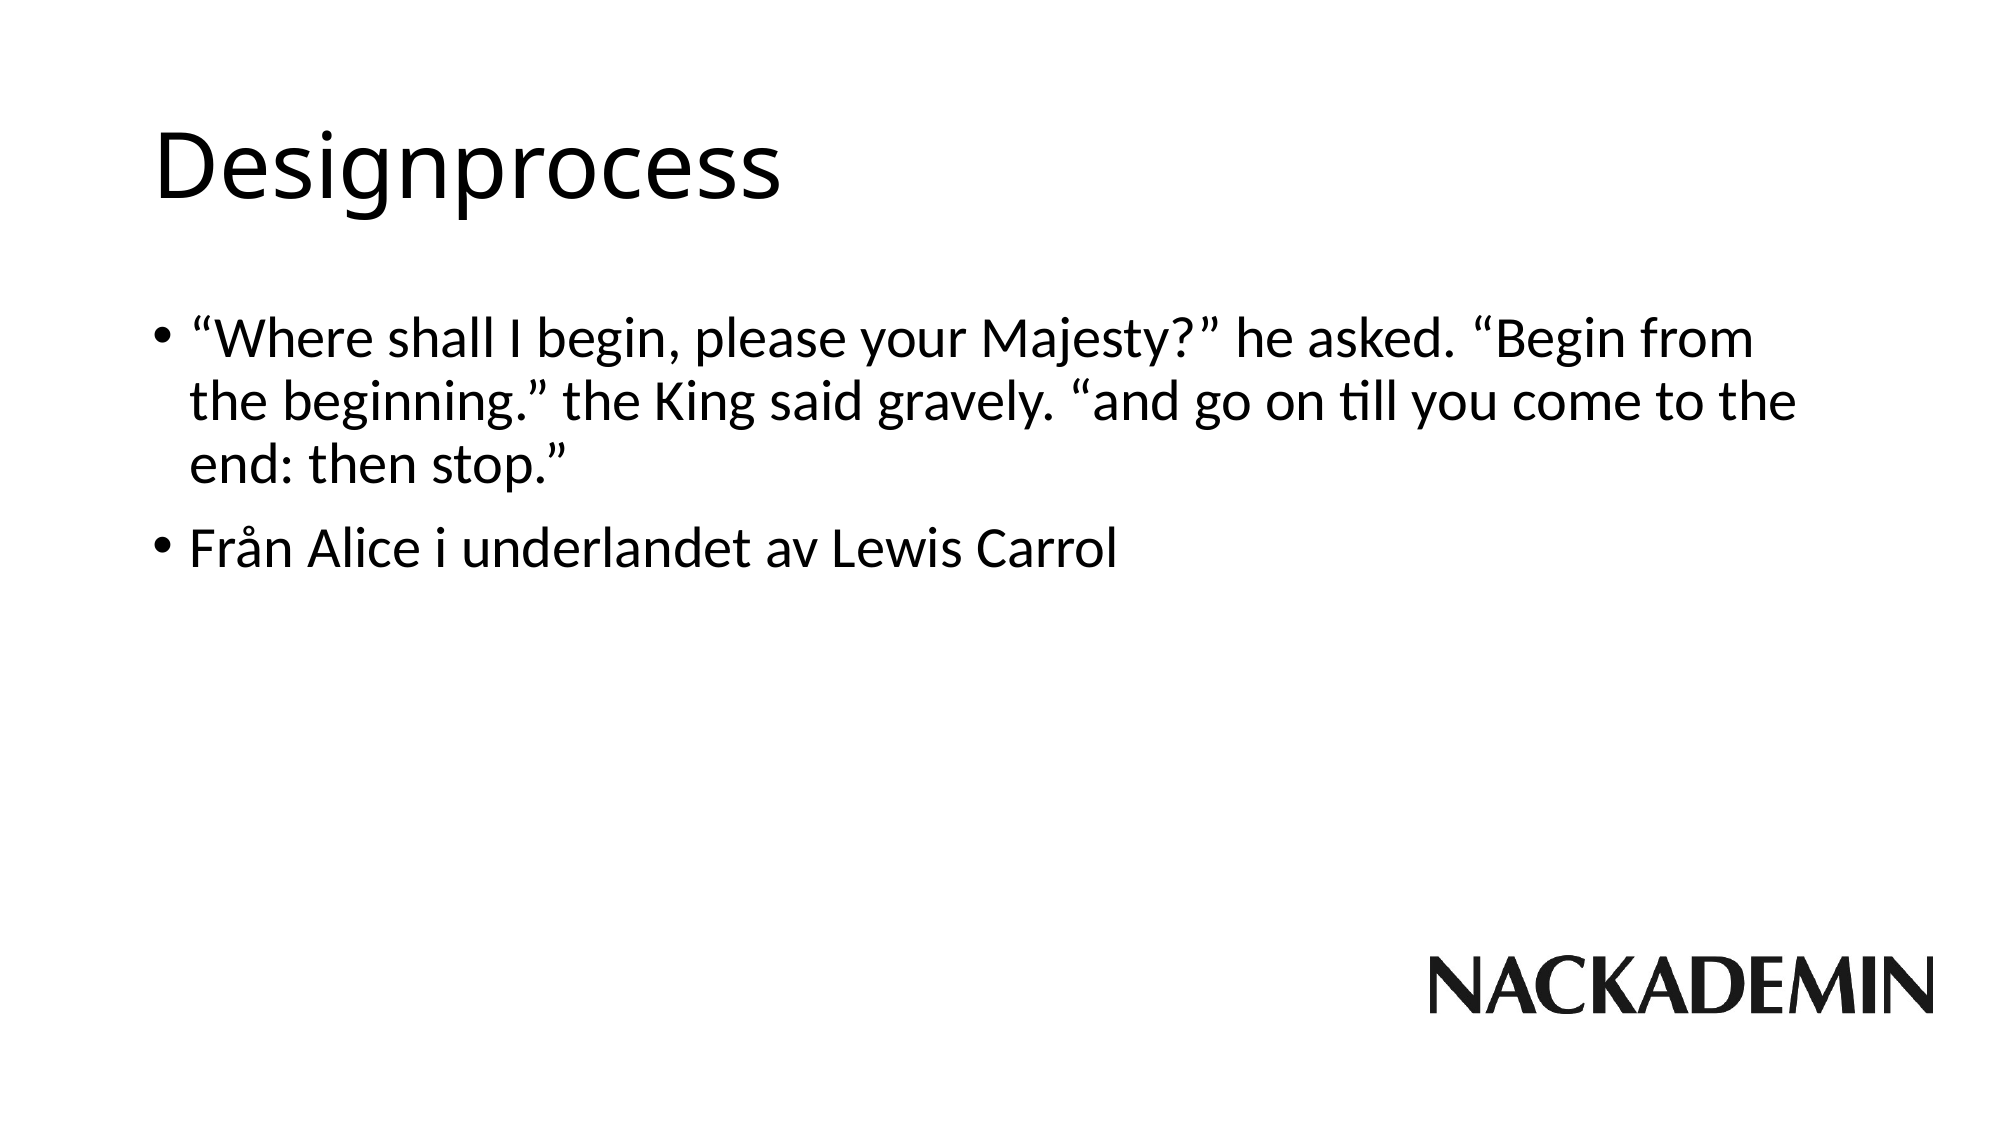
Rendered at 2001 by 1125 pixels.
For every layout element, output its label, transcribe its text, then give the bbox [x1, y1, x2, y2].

title Designprocess [137, 59, 1863, 278]
list “Where shall I begin, please your Majesty?” he asked. “Begin from the beginning.” the King said gravely. “and go on till you come to the end: then stop.” Från Alice i underlandet av Lewis Carrol [137, 299, 1863, 1014]
picture [1429, 955, 1933, 1014]
